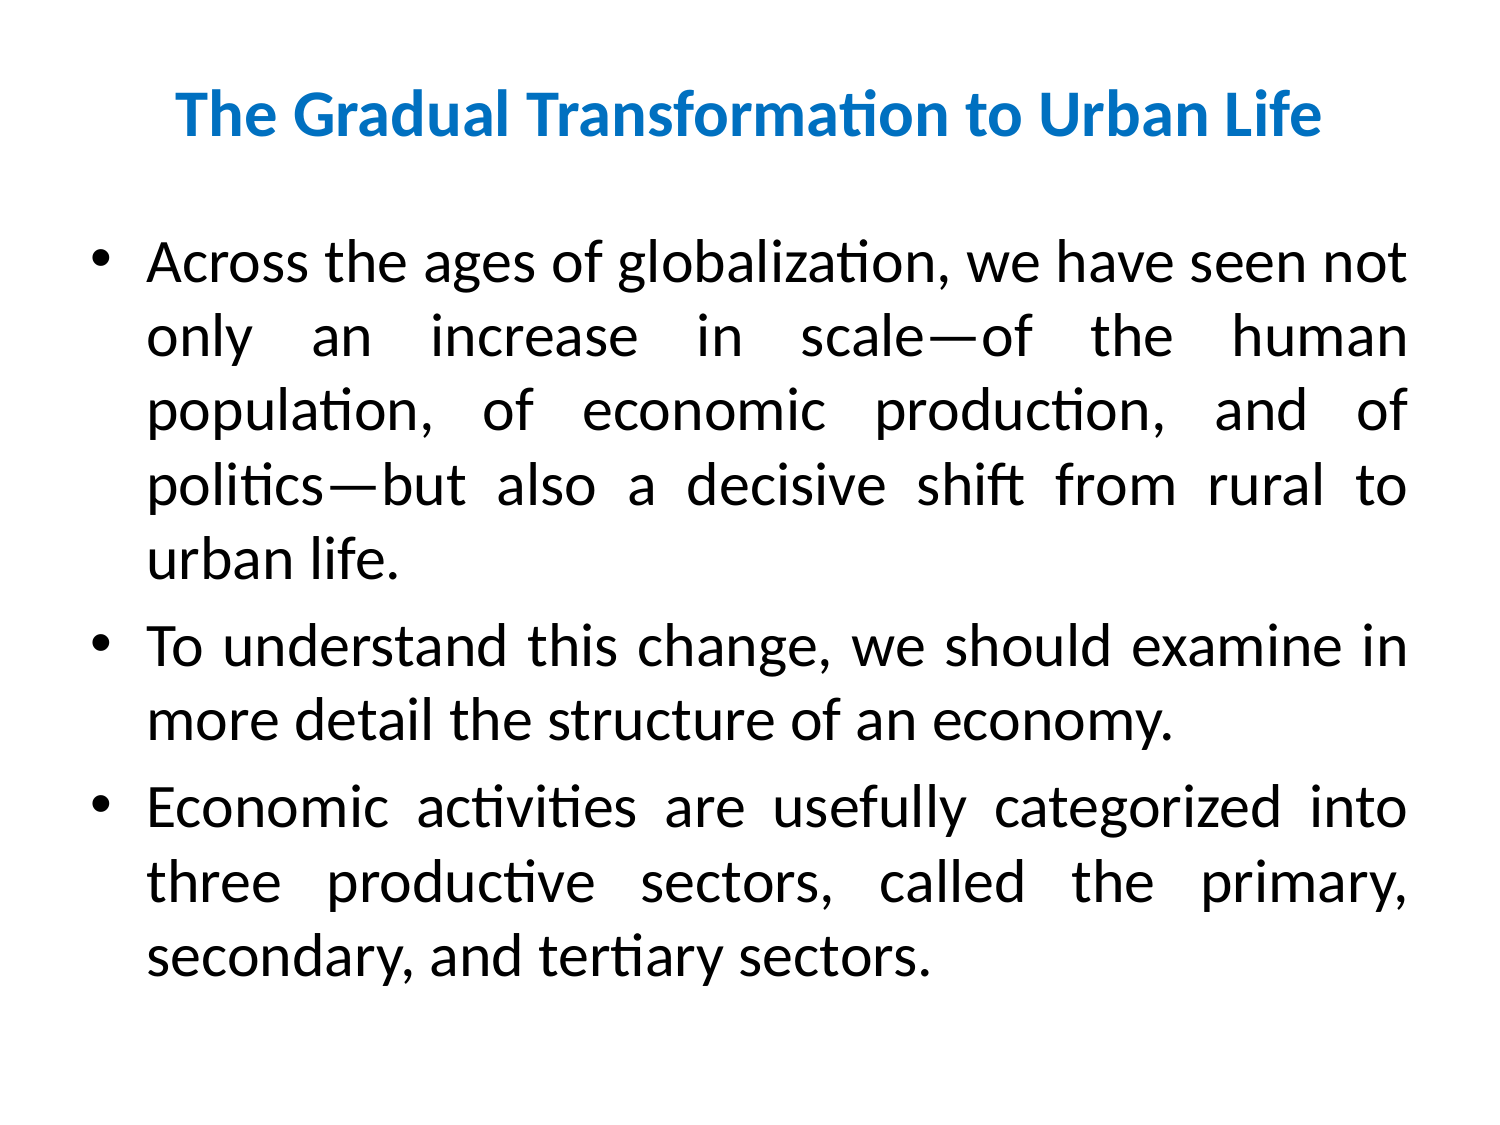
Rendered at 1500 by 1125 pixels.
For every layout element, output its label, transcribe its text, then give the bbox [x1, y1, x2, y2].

list Across the ages of globalization, we have seen not only an increase in scale—of the human population, of economic production, and of politics—but also a decisive shift from rural to urban life. To understand this change, we should examine in more detail the structure of an economy. Economic activities are usefully categorized into three productive sectors, called the primary, secondary, and tertiary sectors. [75, 212, 1425, 1005]
title The Gradual Transformation to Urban Life [75, 45, 1425, 175]
